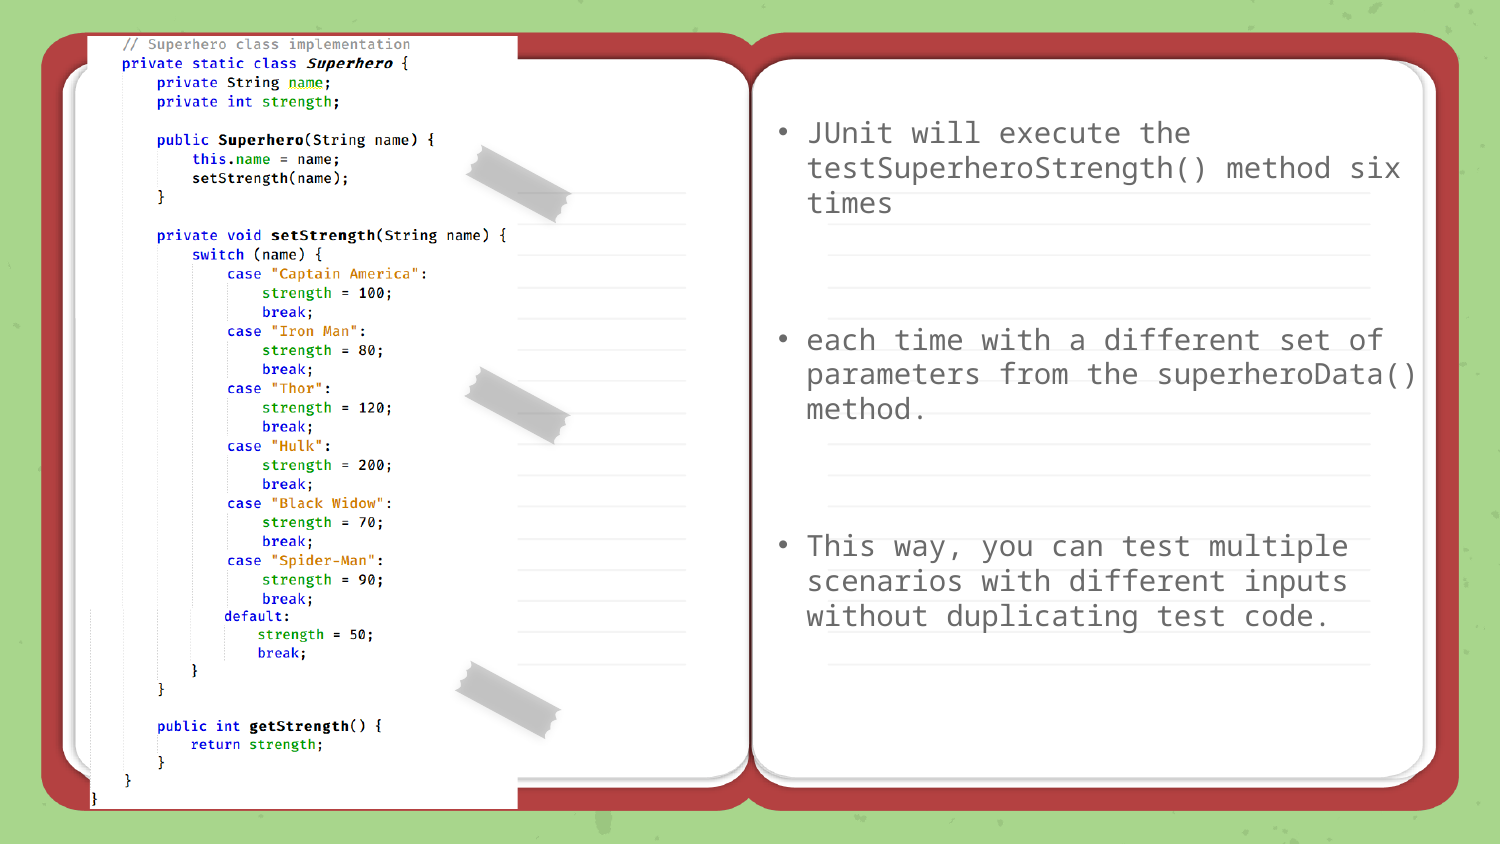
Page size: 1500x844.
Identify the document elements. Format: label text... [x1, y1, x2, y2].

text_box [522, 688, 562, 740]
text_box [522, 166, 573, 224]
text_box JUnit will execute the testSuperheroStrength() method six times each time with a different set of parameters from the superheroData() method. This way, you can test multiple scenarios with different inputs without duplicating test code. [763, 99, 1441, 778]
picture [41, 32, 1459, 811]
text_box [522, 389, 571, 445]
